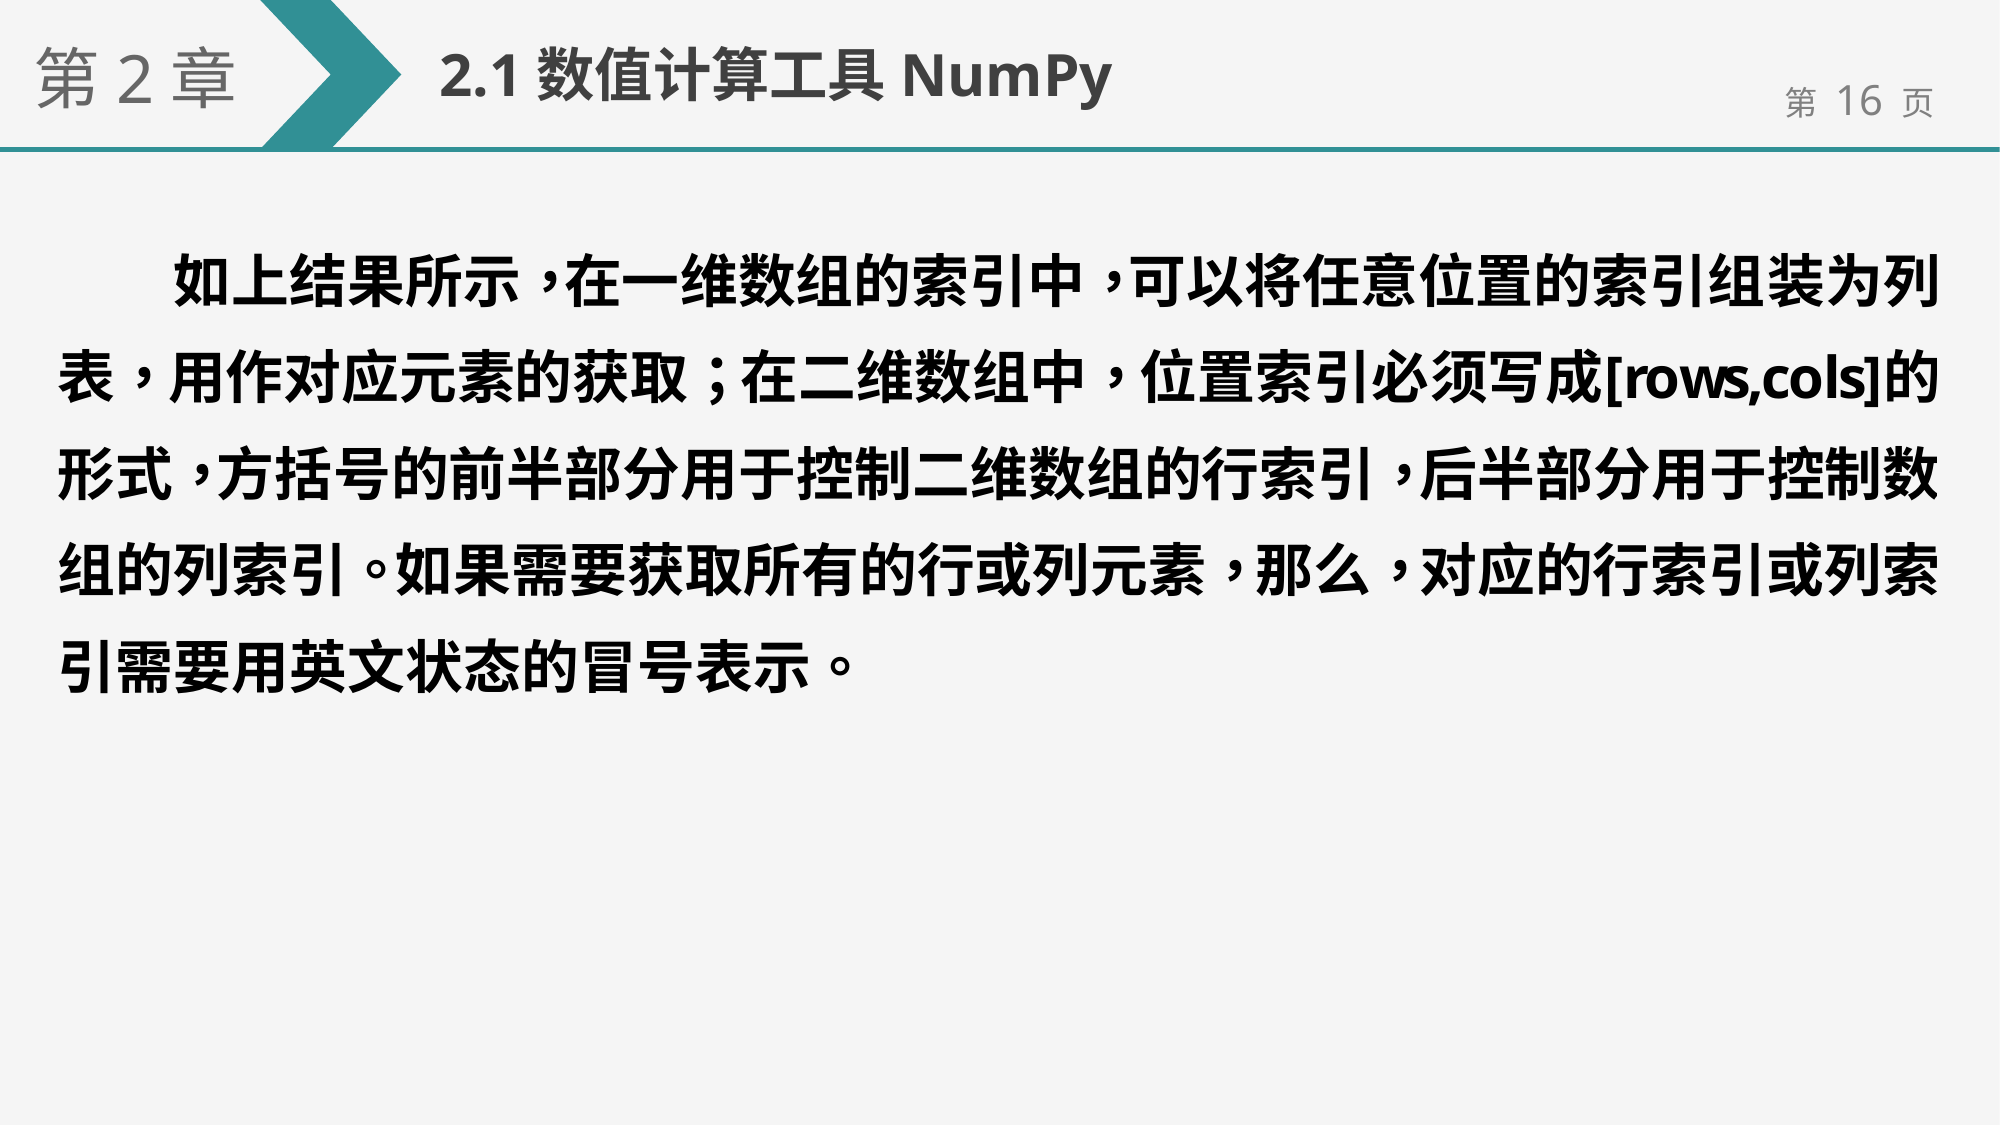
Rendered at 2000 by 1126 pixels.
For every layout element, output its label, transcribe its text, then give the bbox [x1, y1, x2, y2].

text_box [57, 217, 1937, 861]
text_box [258, 0, 403, 148]
text_box 第2章 [19, 29, 253, 125]
text_box 2.1数值计算工具NumPy [424, 31, 1366, 116]
